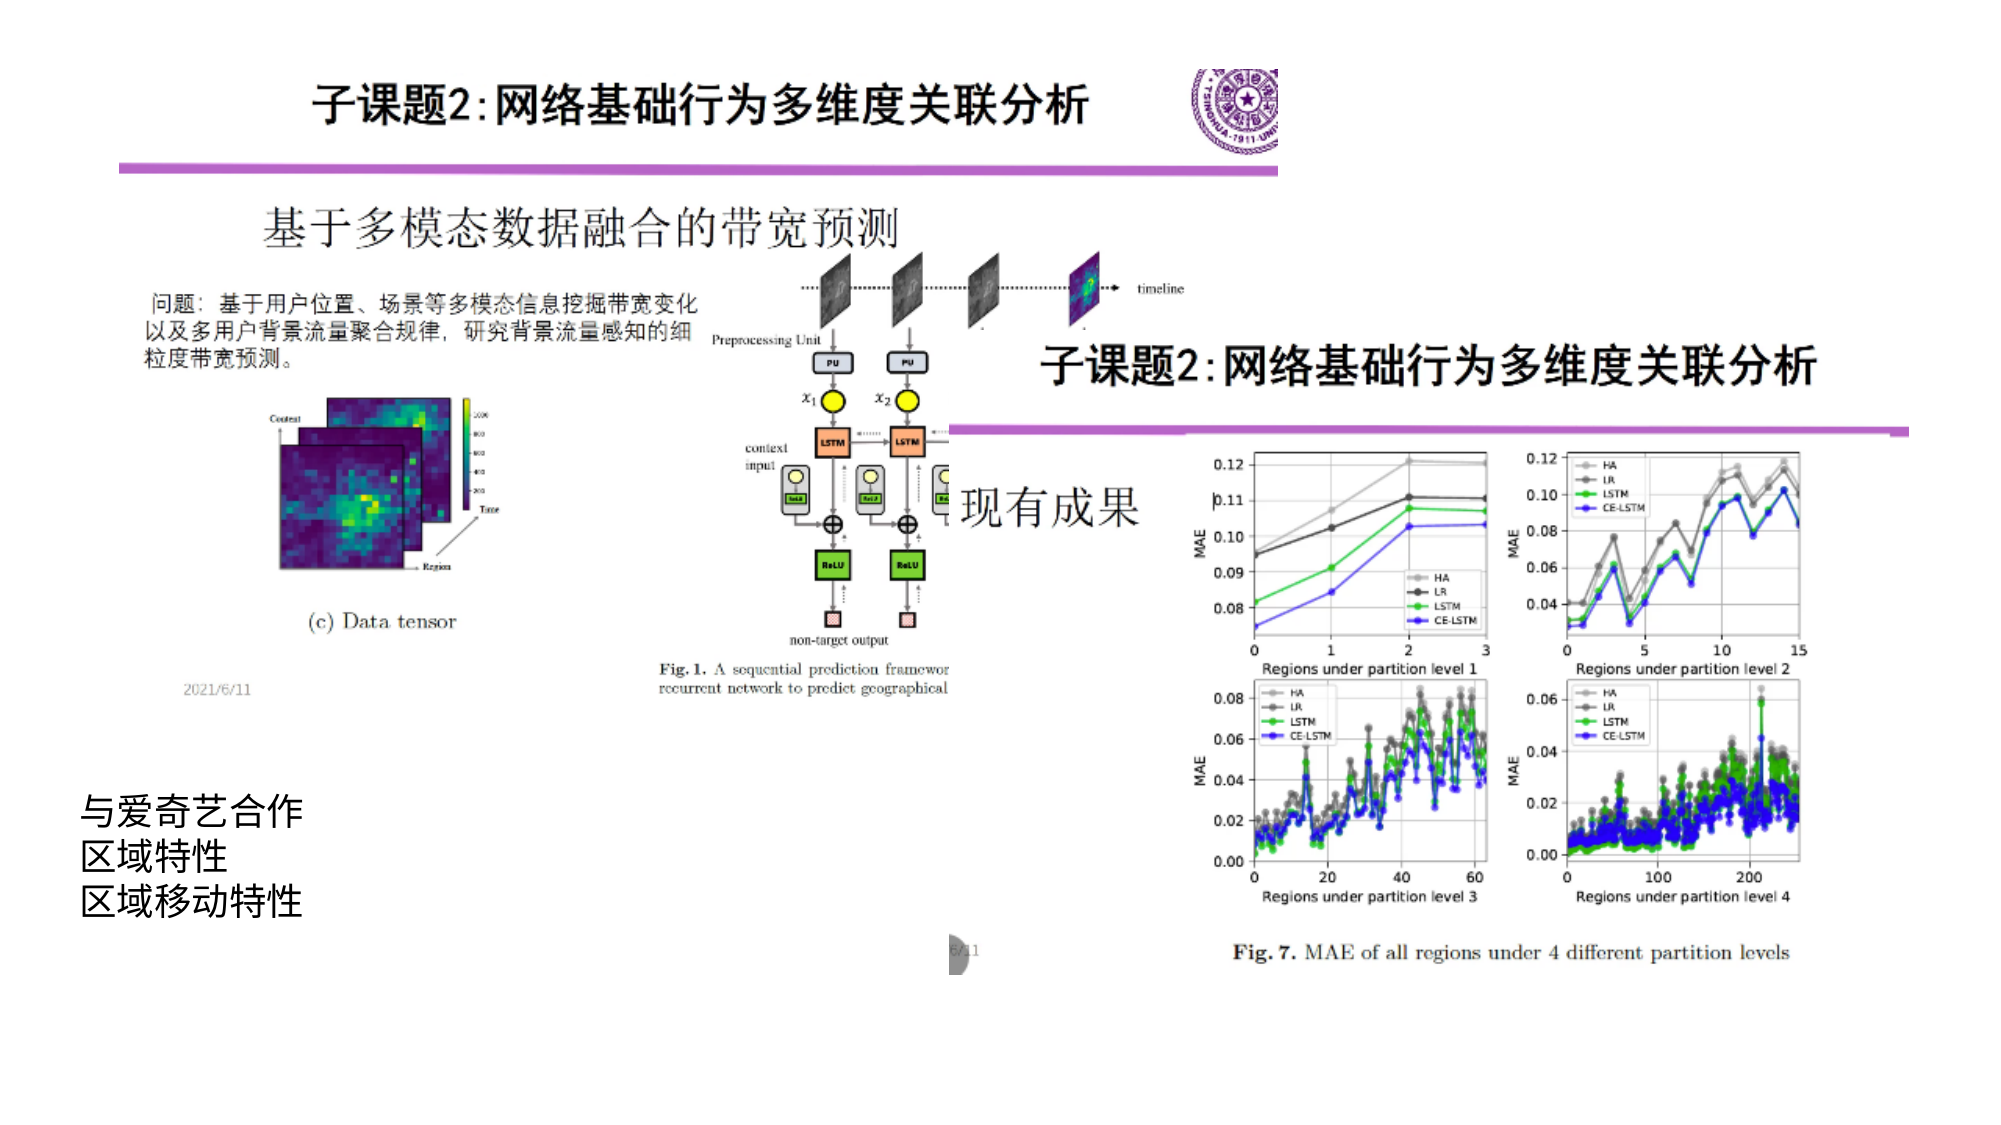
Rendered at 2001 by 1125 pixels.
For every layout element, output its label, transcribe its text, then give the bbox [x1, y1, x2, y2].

text_box 与爱奇艺合作 区域特性 区域移动特性 [64, 780, 656, 930]
picture [119, 69, 1909, 975]
